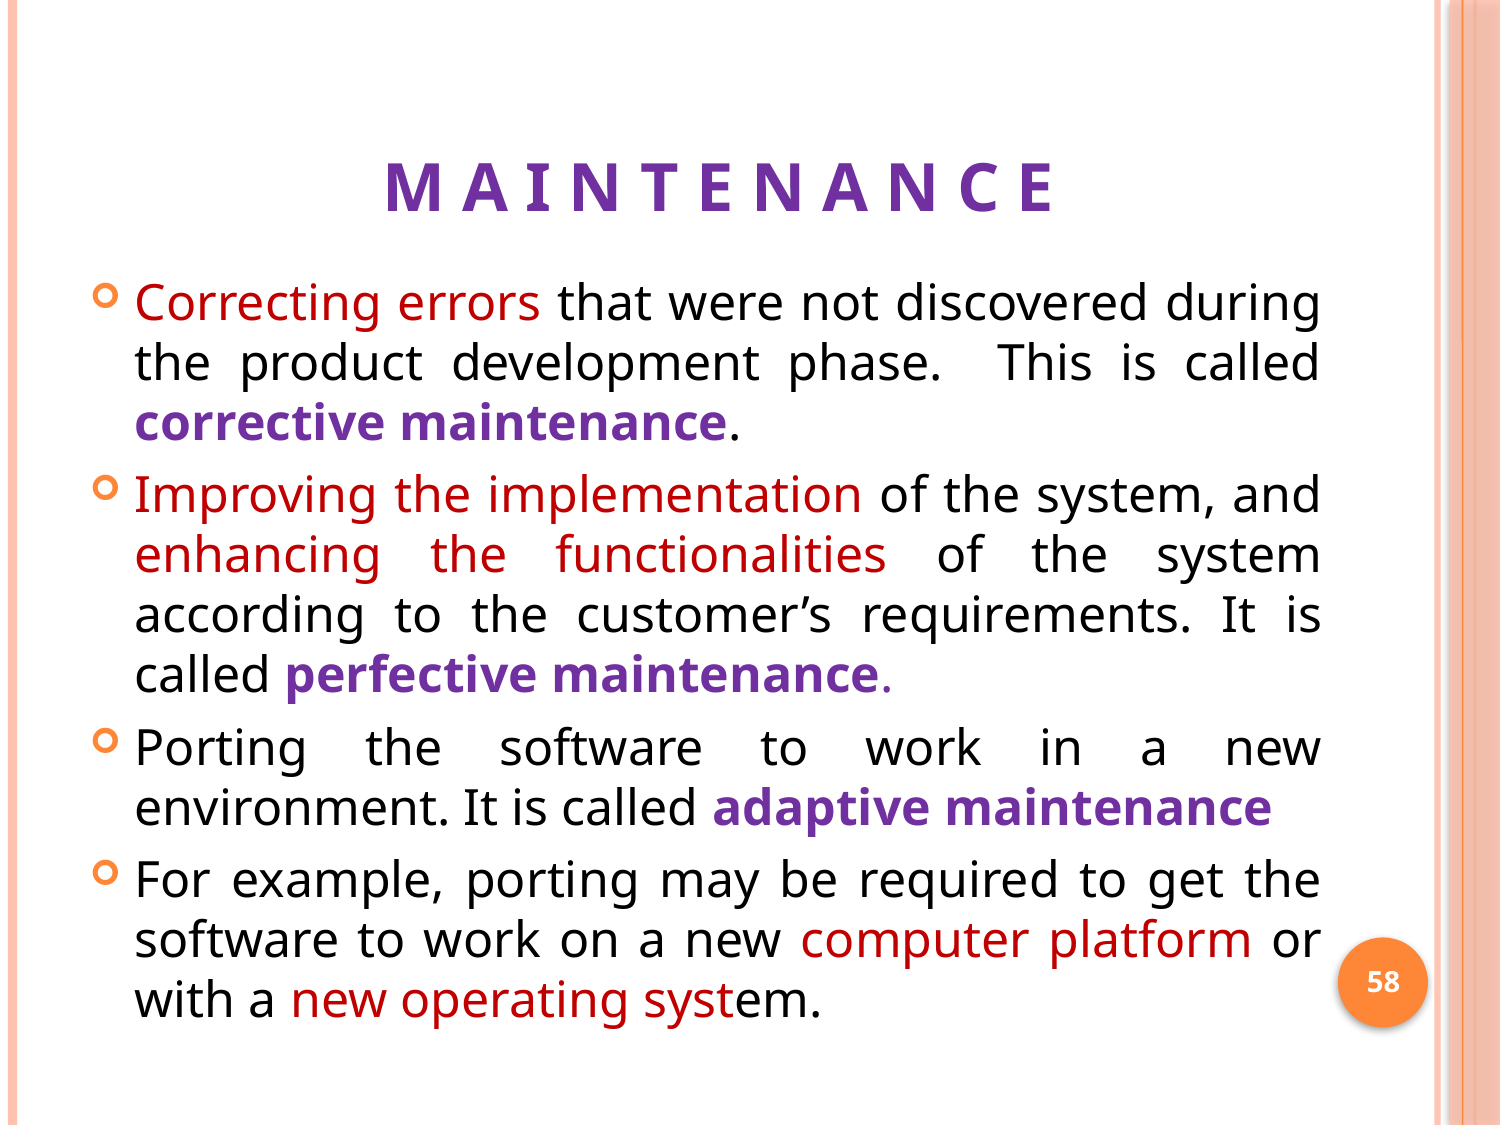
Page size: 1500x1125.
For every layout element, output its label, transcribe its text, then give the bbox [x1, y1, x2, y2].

slide_number 58 [1333, 940, 1434, 1027]
title M A I N T E N A N C E [75, 45, 1363, 233]
list Correcting errors that were not discovered during the product development phase. This is called corrective maintenance. Improving the implementation of the system, and enhancing the functionalities of the system according to the customer’s requirements. It is called perfective maintenance. Porting the software to work in a new environment. It is called adaptive maintenance For example, porting may be required to get the software to work on a new computer platform or with a new operating system. [75, 262, 1338, 1062]
